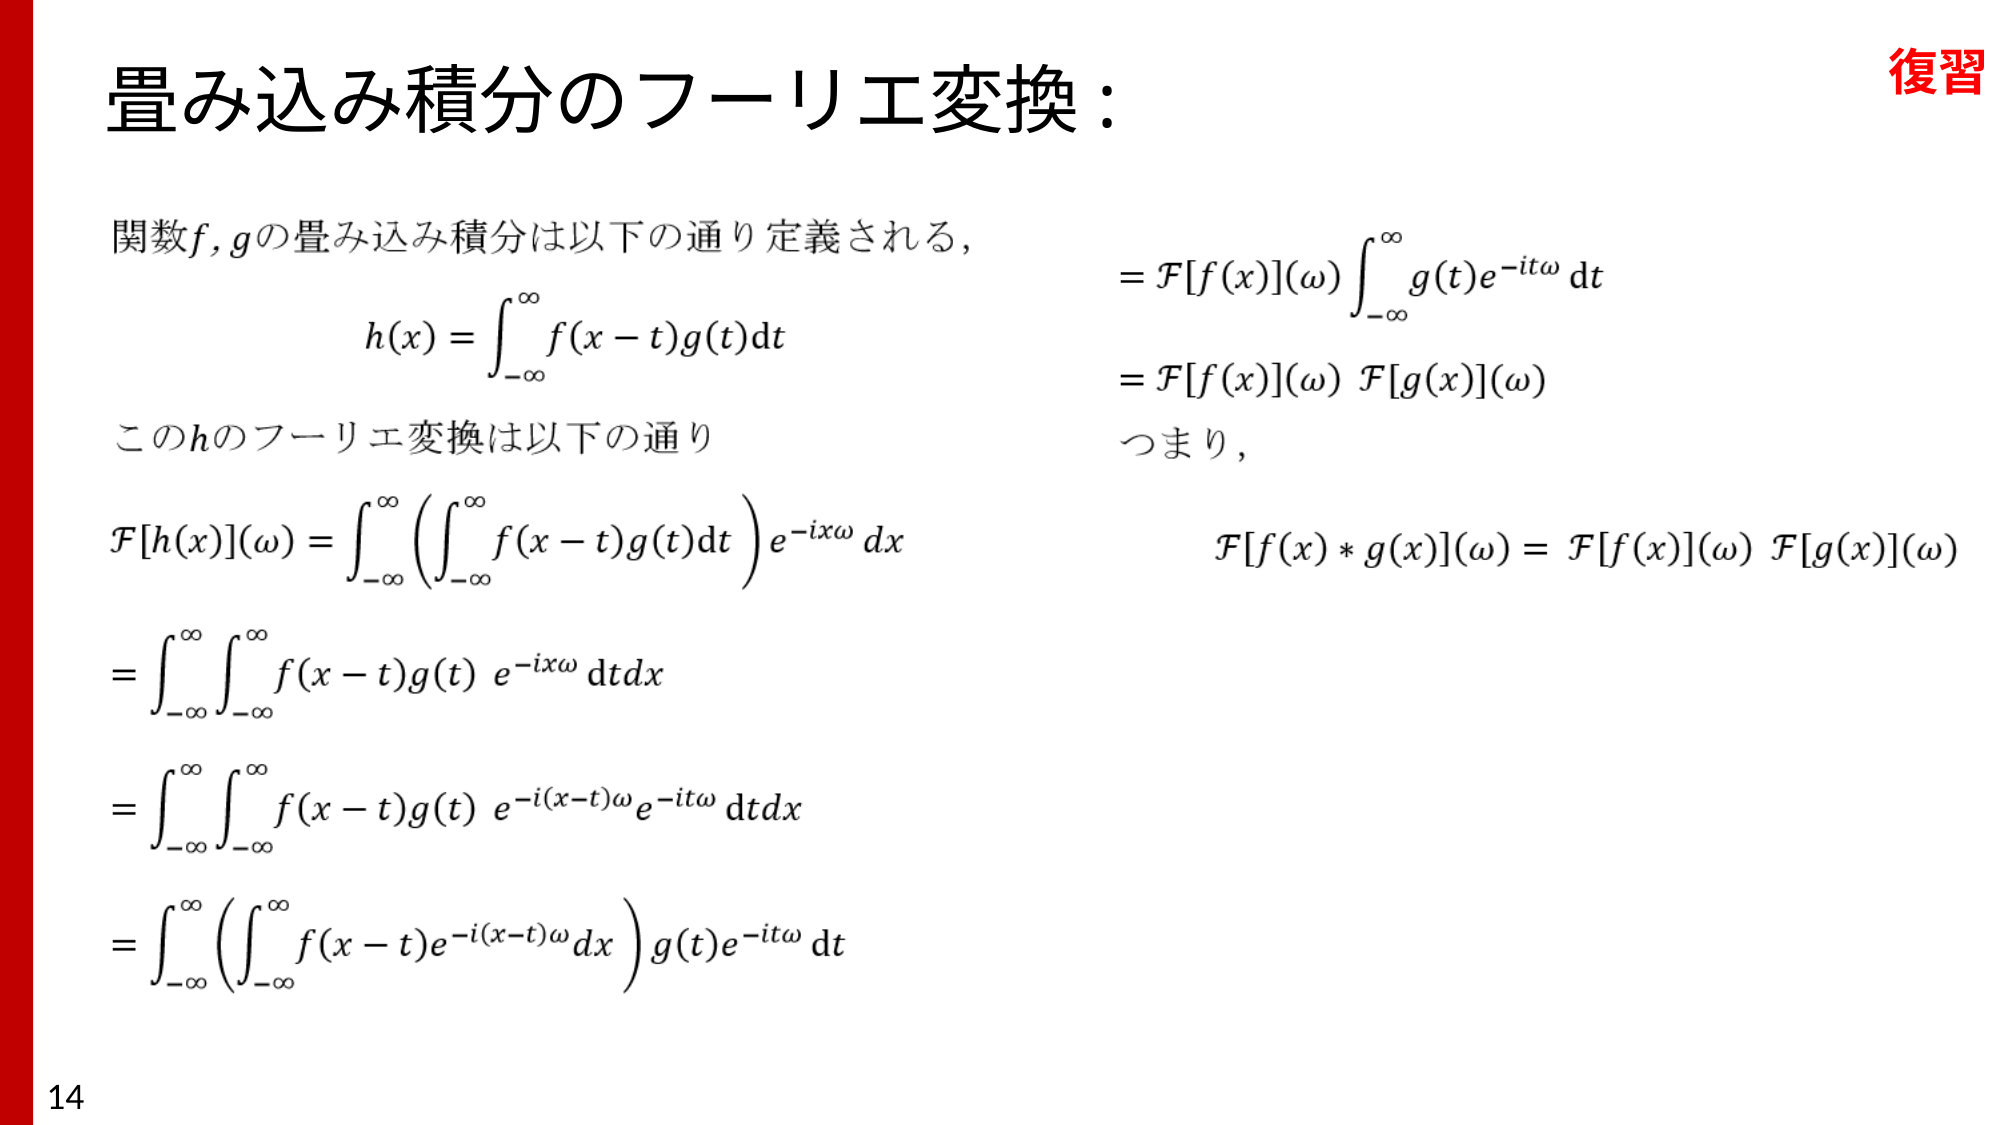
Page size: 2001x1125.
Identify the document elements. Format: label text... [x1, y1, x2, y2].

picture [1097, 203, 2000, 584]
slide_number 14 [31, 1064, 482, 1125]
picture [89, 203, 993, 1010]
text_box 復習 [1873, 32, 2000, 108]
